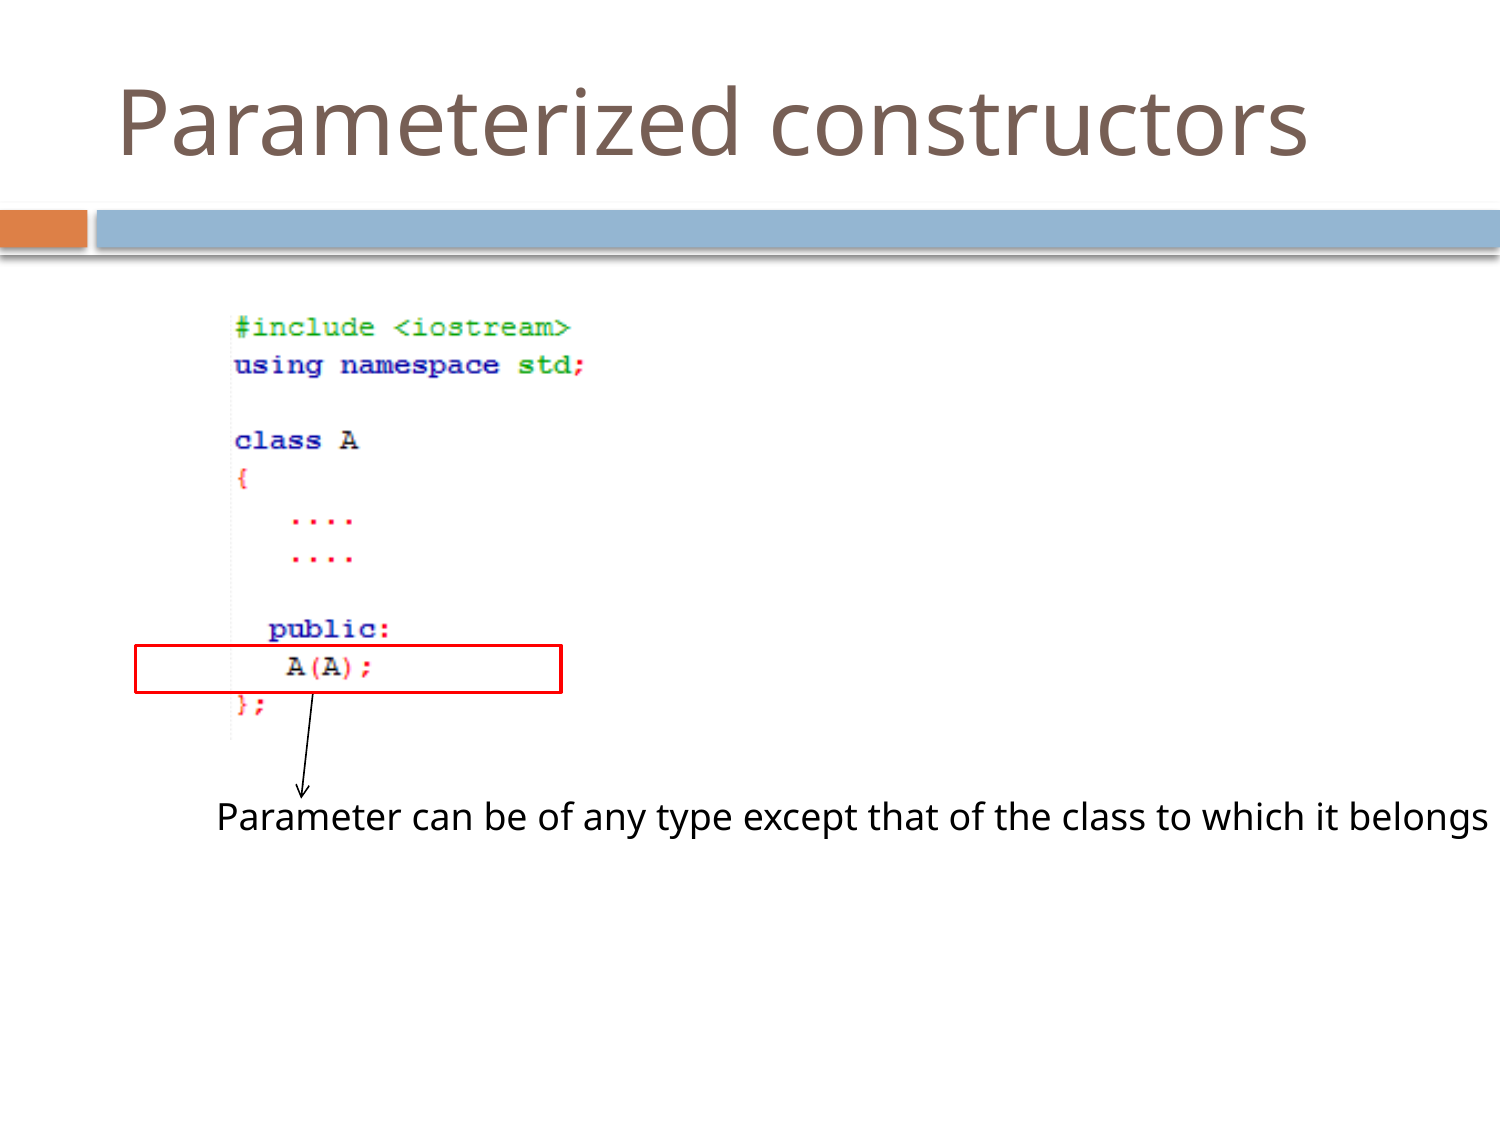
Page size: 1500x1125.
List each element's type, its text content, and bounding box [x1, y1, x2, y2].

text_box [300, 692, 314, 799]
picture [229, 314, 619, 740]
title Parameterized constructors [100, 37, 1438, 200]
text_box Parameter can be of any type except that of the class to which it belongs [201, 785, 1500, 846]
text_box [134, 644, 224, 694]
